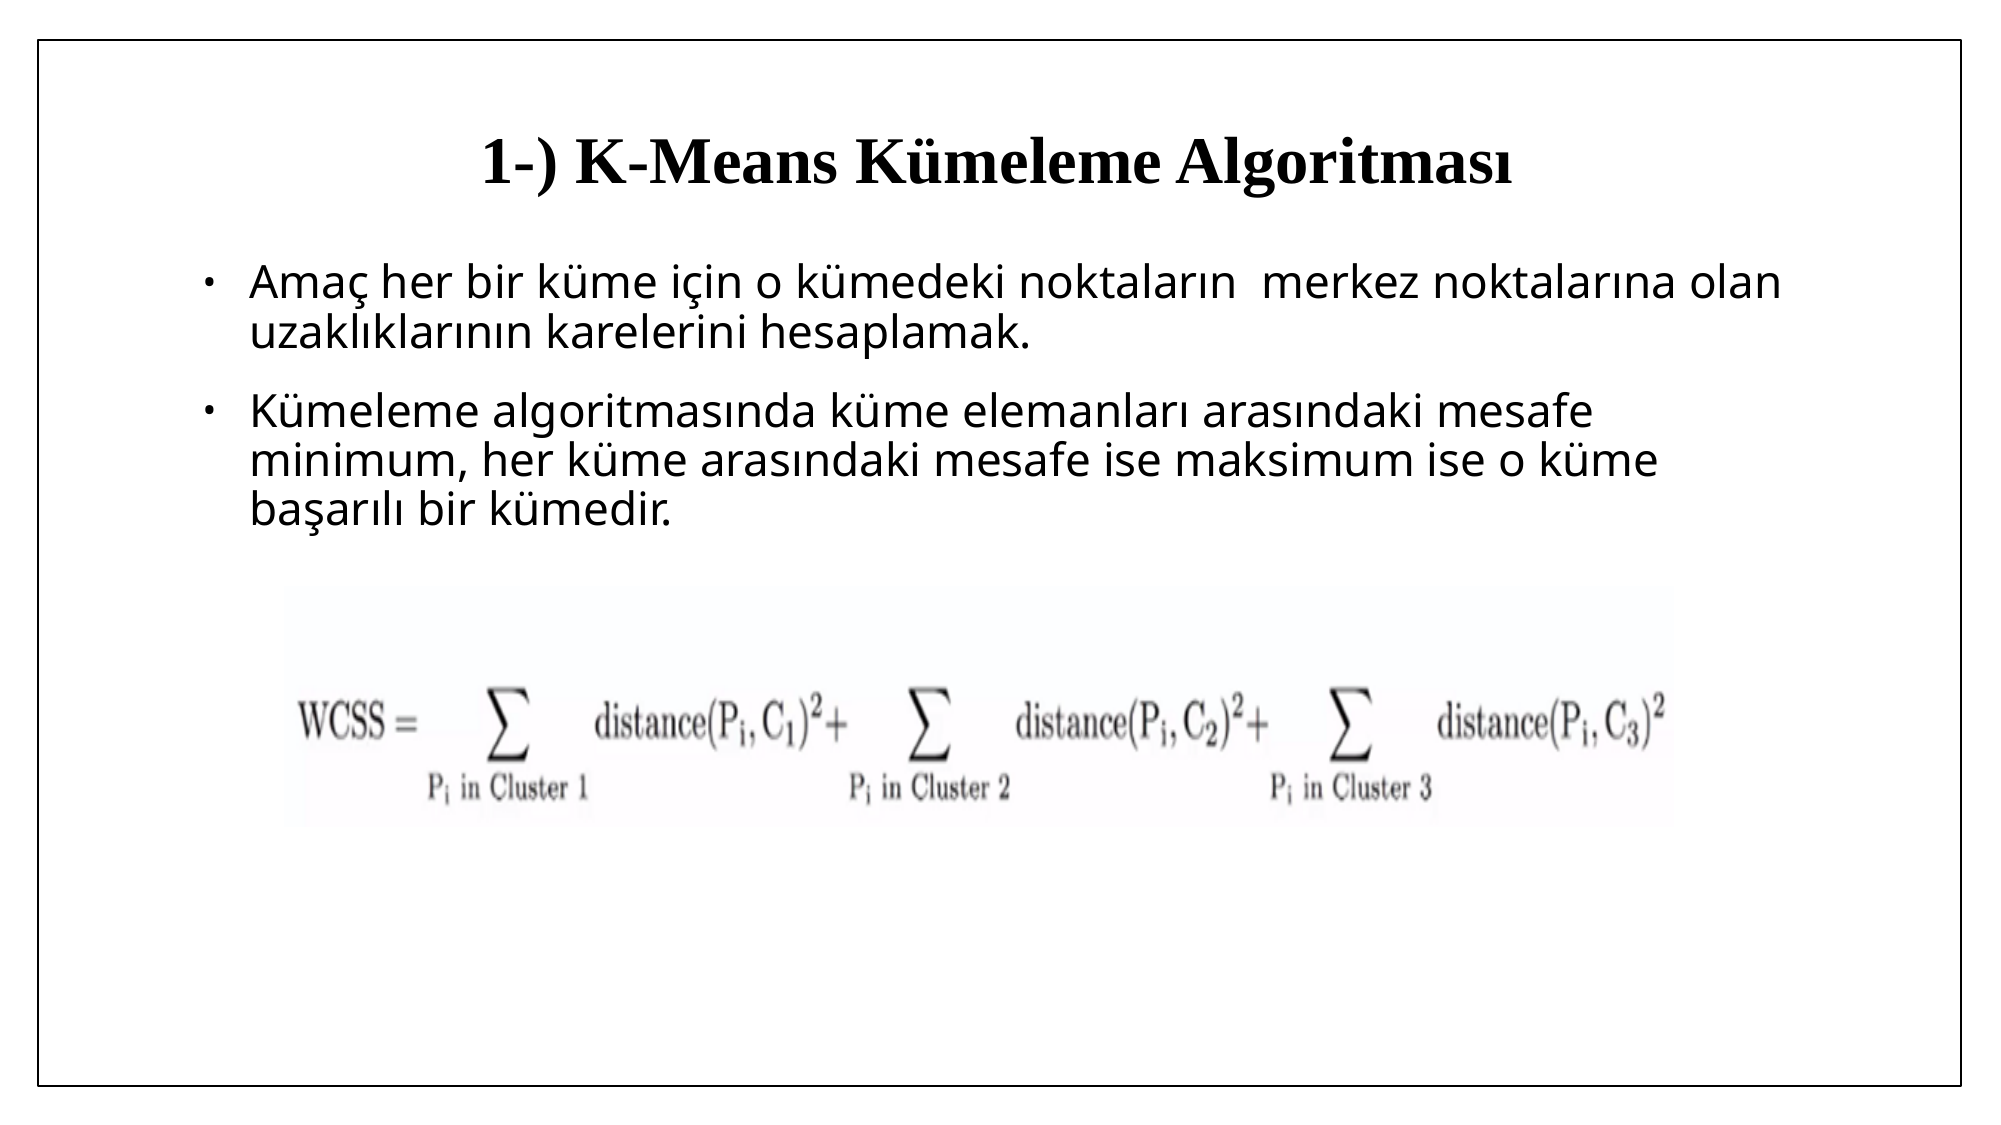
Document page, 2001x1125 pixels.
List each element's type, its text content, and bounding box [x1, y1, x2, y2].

title 1-) K-Means Kümeleme Algoritması [187, 99, 1808, 224]
picture [284, 585, 1675, 827]
list Amaç her bir küme için o kümedeki noktaların merkez noktalarına olan uzaklıklarının karelerini hesaplamak. Kümeleme algoritmasında küme elemanları arasındaki mesafe minimum, her küme arasındaki mesafe ise maksimum ise o küme başarılı bir kümedir. [187, 251, 1808, 1000]
